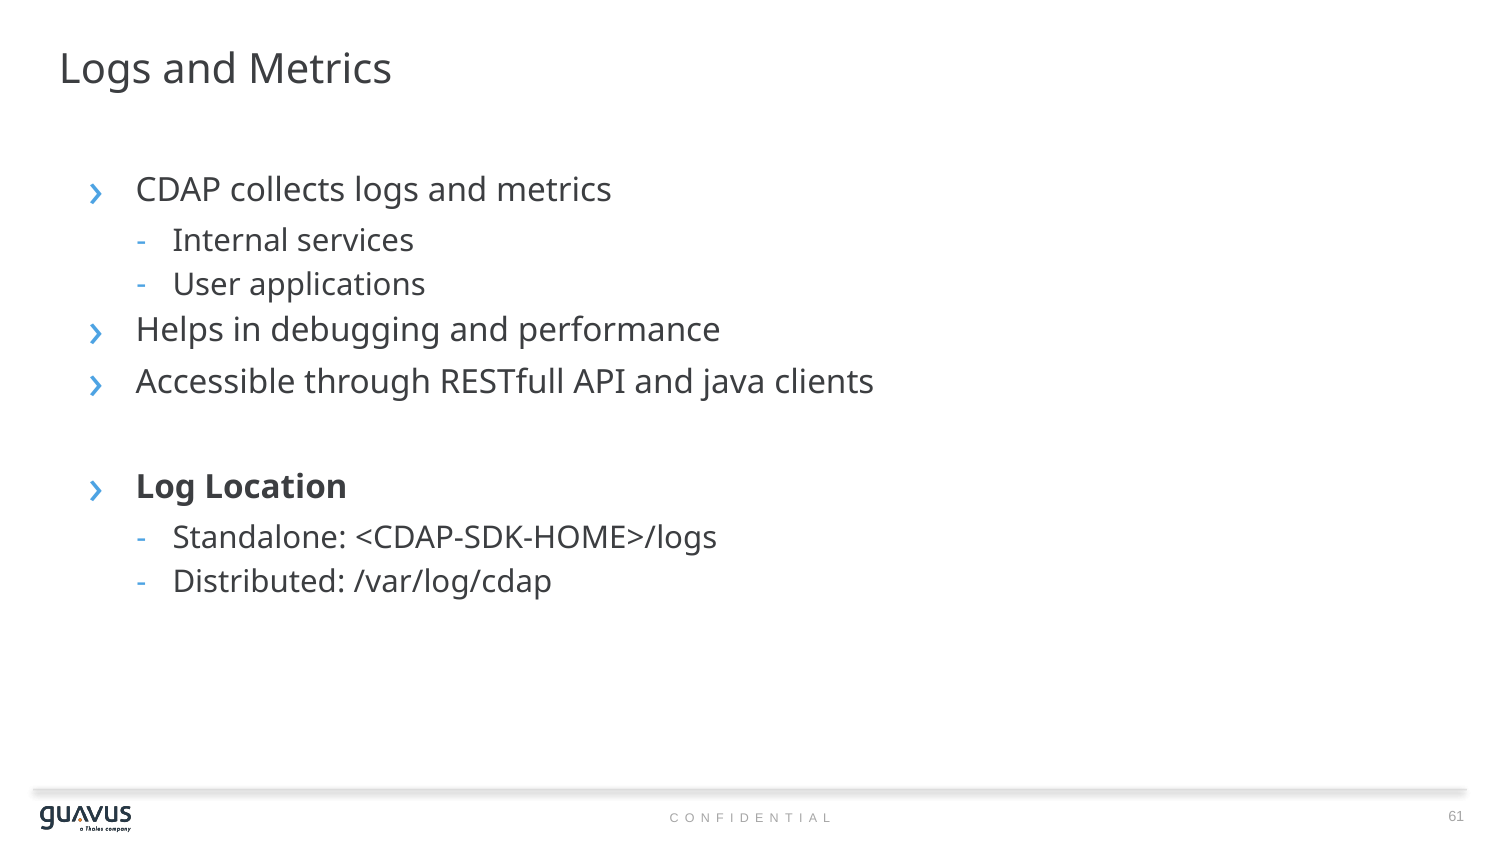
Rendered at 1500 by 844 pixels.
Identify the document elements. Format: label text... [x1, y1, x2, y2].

list CDAP collects logs and metrics Internal services User applications Helps in debugging and performance Accessible through RESTfull API and java clients Log Location Standalone: <CDAP-SDK-HOME>/logs Distributed: /var/log/cdap [44, 160, 1444, 740]
title Logs and Metrics [43, 10, 1467, 130]
picture [27, 796, 146, 841]
